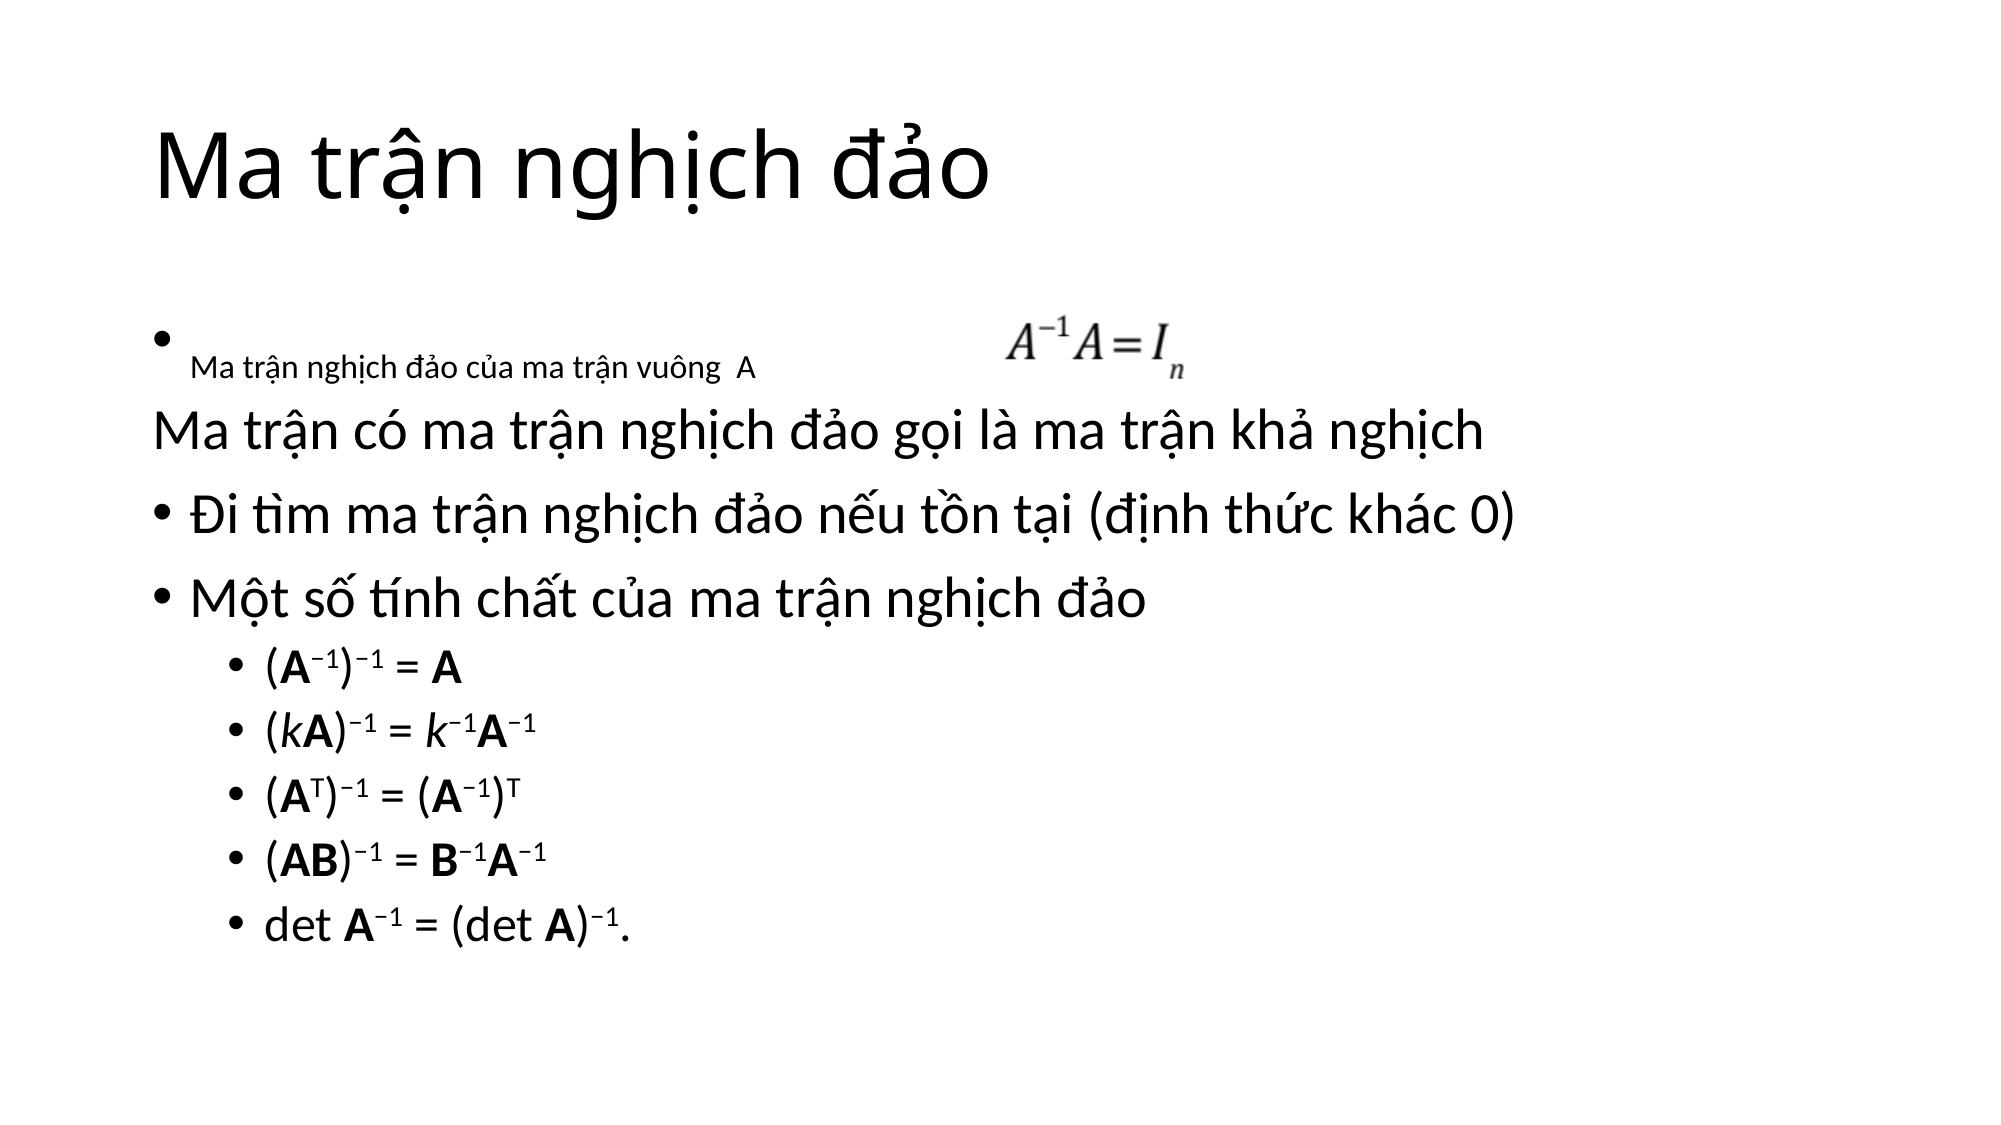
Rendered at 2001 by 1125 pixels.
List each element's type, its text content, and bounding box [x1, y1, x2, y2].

picture [999, 299, 1202, 394]
title Ma trận nghịch đảo [137, 59, 1863, 278]
list Ma trận nghịch đảo của ma trận vuông A Ma trận có ma trận nghịch đảo gọi là ma trận khả nghịch Đi tìm ma trận nghịch đảo nếu tồn tại (định thức khác 0) Một số tính chất của ma trận nghịch đảo (A−1)−1 = A (kA)−1 = k−1A−1 (AT)−1 = (A−1)T (AB)−1 = B−1A−1 det A−1 = (det A)−1. [137, 299, 1863, 1014]
